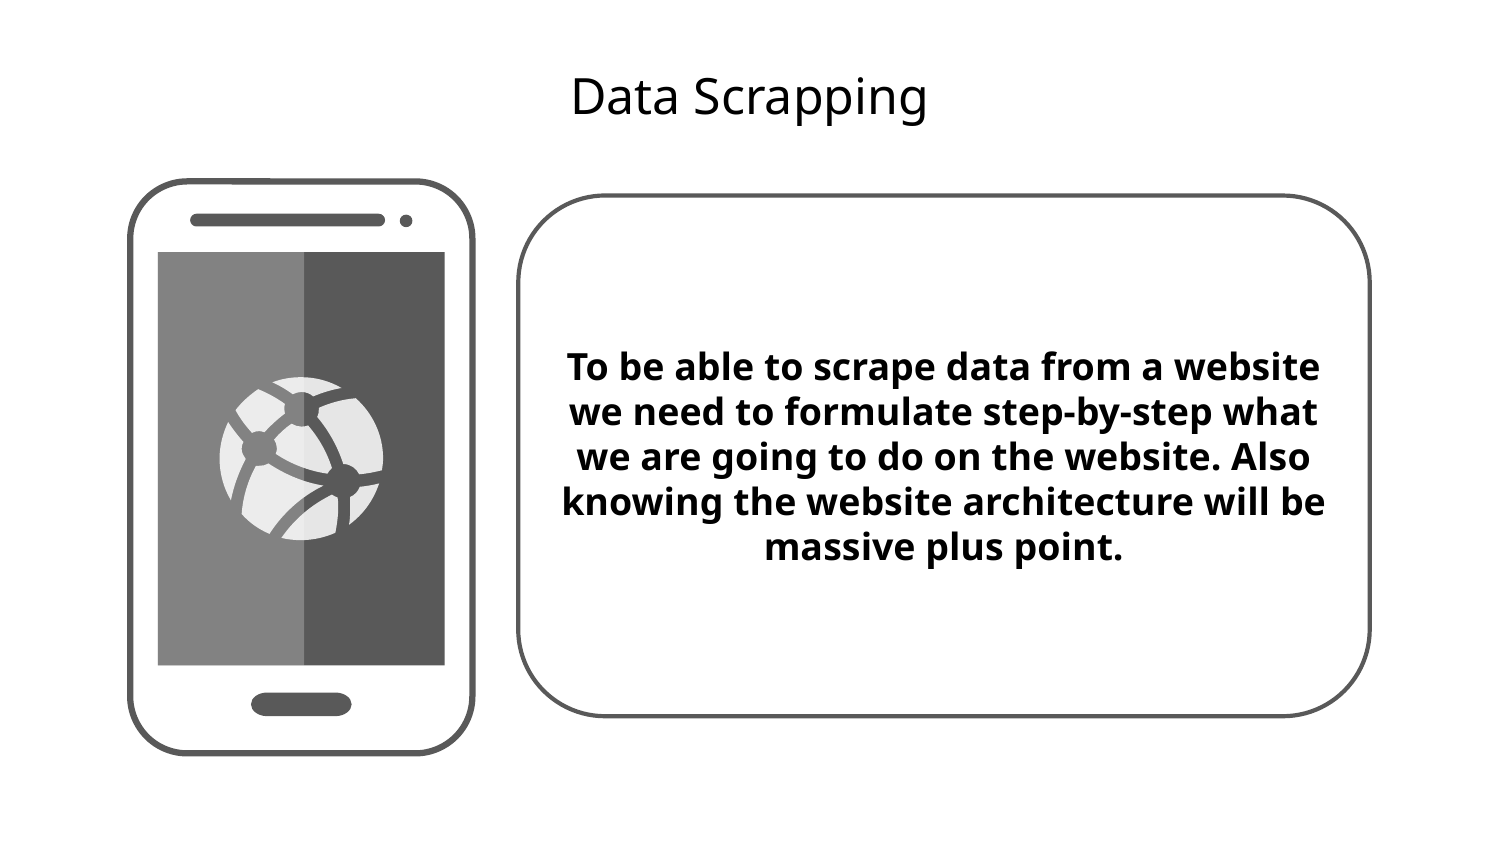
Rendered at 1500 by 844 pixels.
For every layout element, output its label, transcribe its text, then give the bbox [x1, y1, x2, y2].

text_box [129, 181, 473, 754]
title Data Scrapping [348, 63, 1152, 127]
text_box To be able to scrape data from a website we need to formulate step-by-step what we are going to do on the website. Also knowing the website architecture will be massive plus point. [516, 193, 1372, 719]
